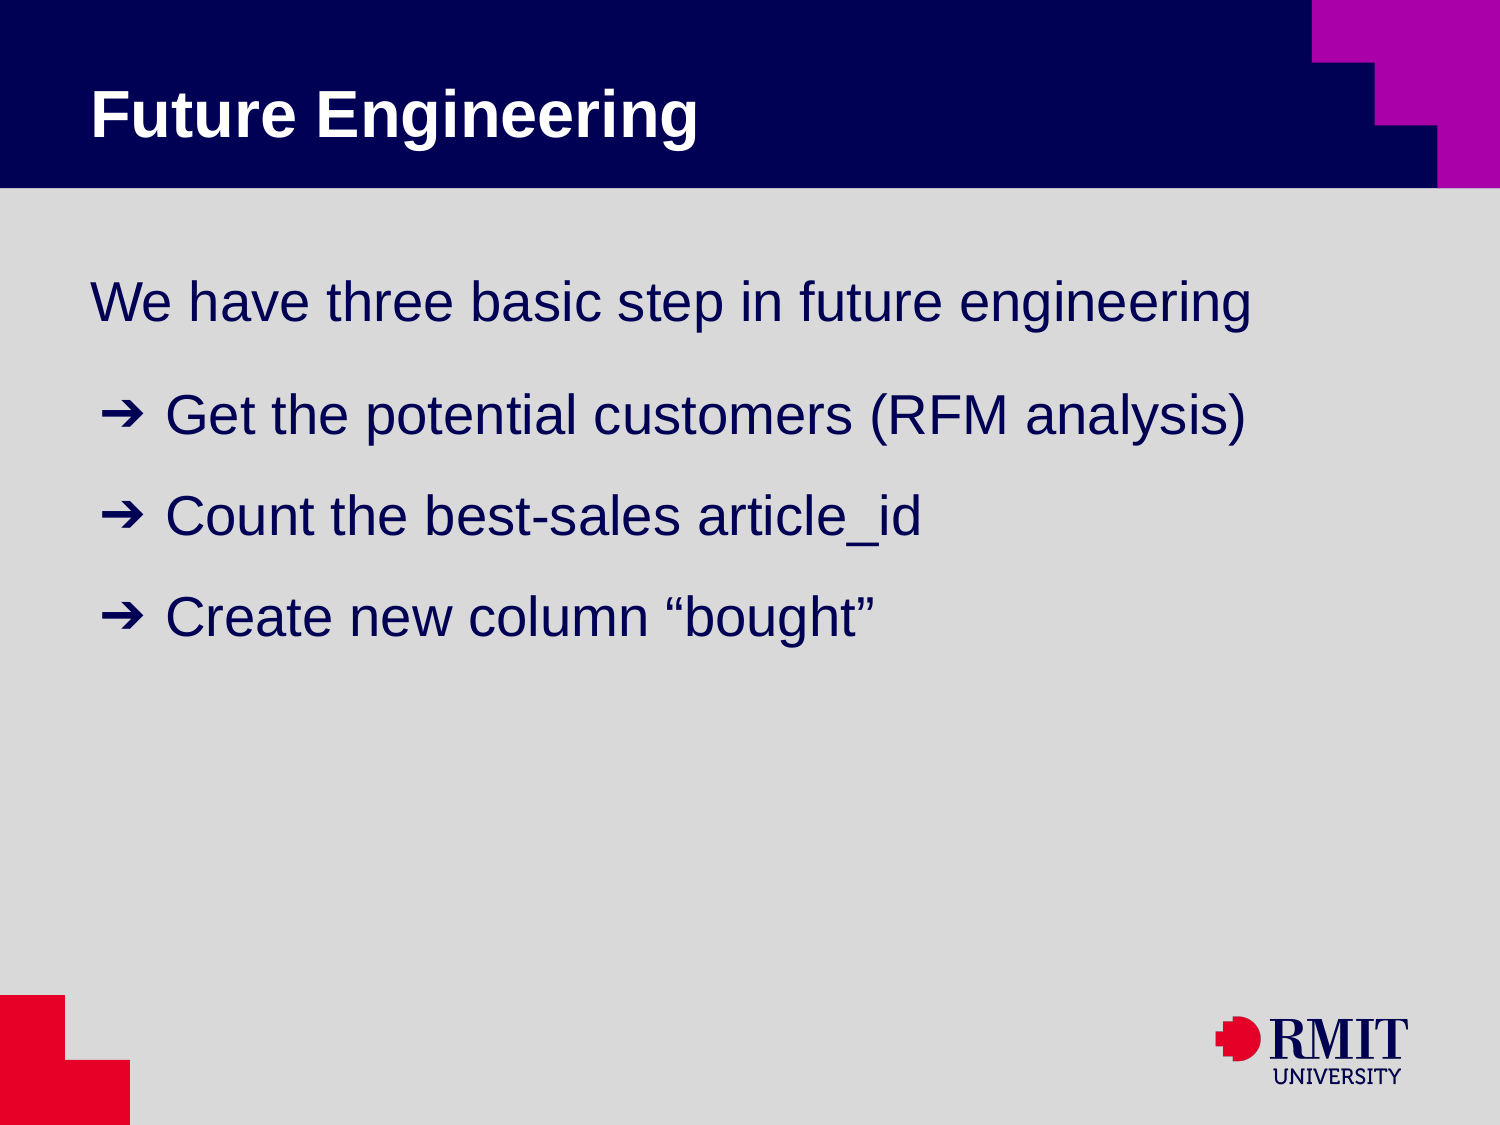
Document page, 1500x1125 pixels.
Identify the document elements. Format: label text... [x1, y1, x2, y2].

list We have three basic step in future engineering Get the potential customers (RFM analysis) Count the best-sales article_id Create new column “bought” [75, 39, 1425, 761]
picture [1196, 999, 1427, 1104]
